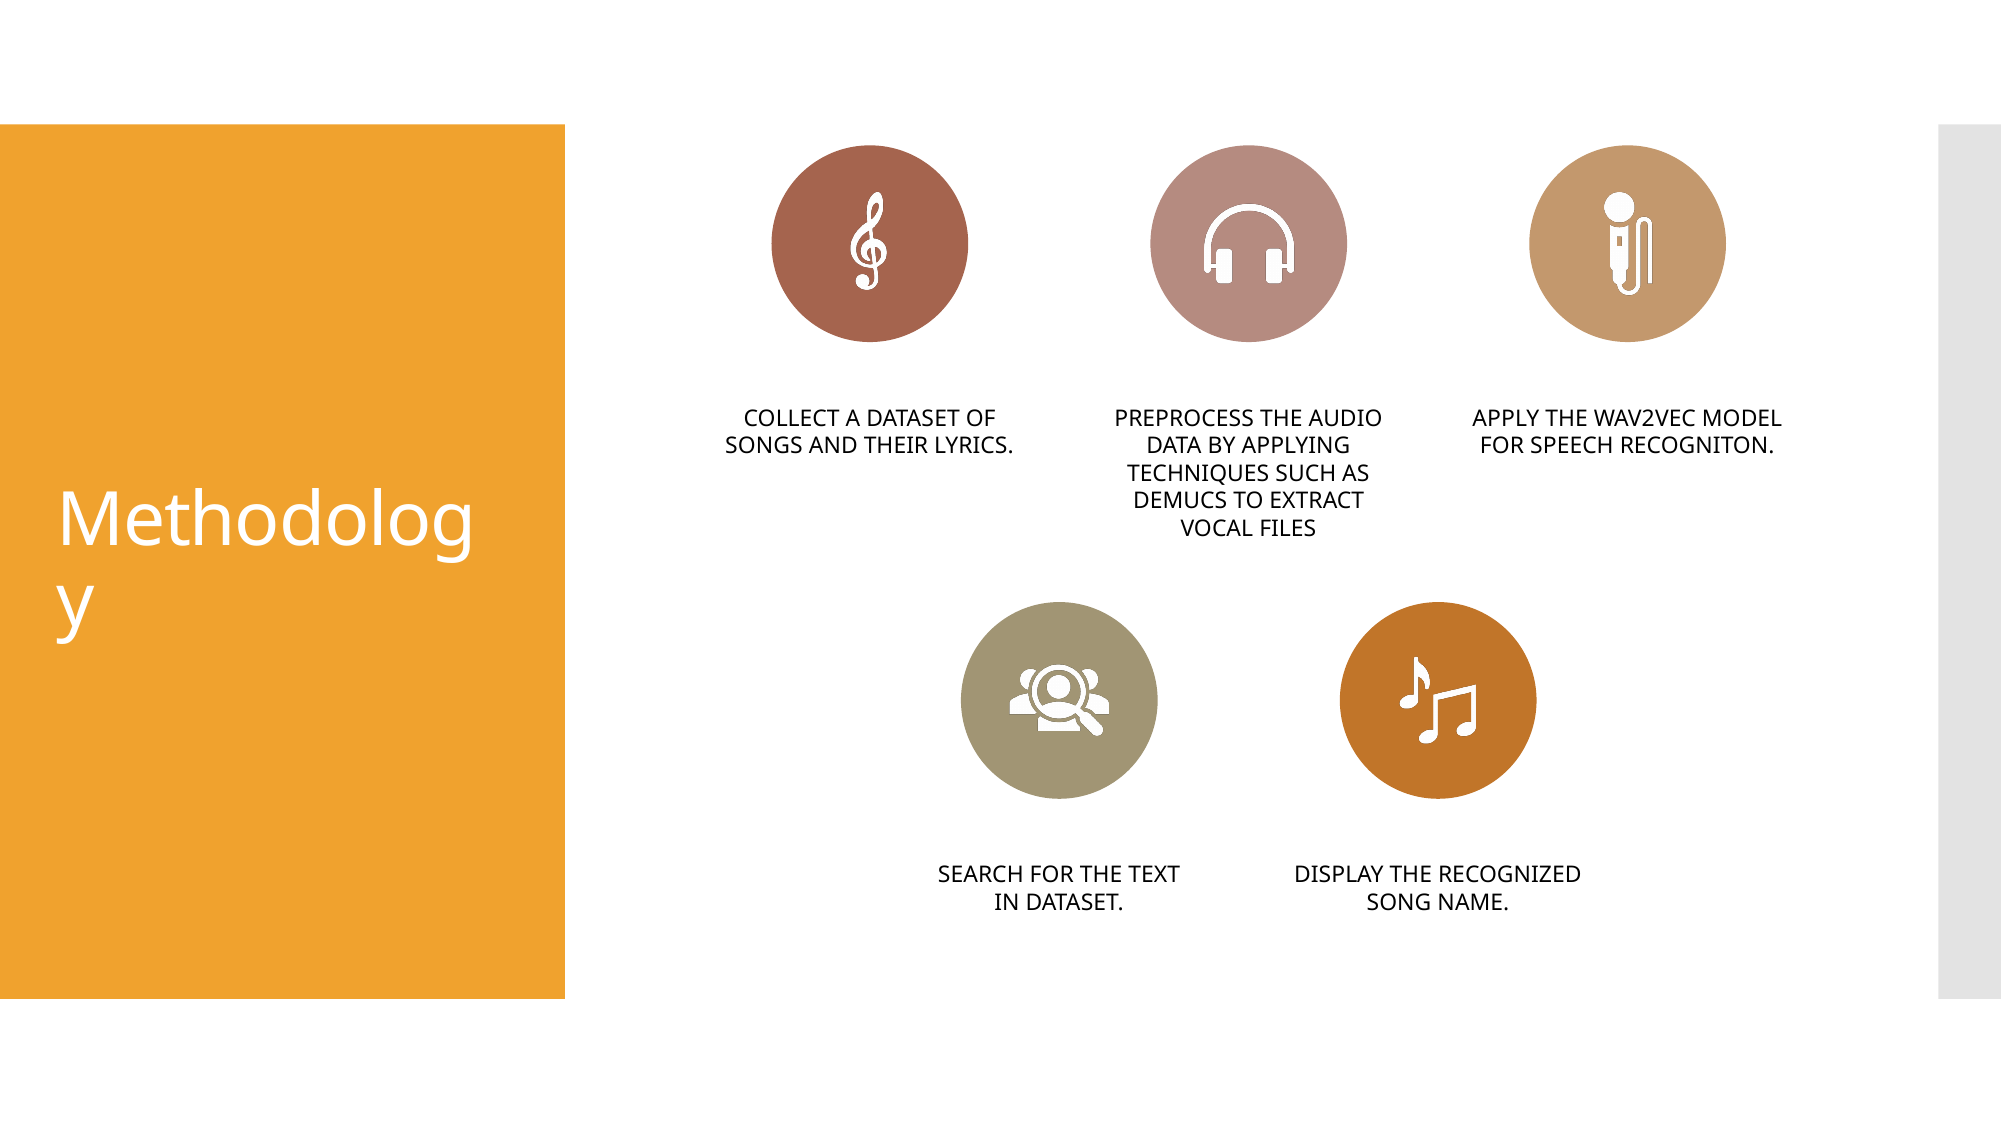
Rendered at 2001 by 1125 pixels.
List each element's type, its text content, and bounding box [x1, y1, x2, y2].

title Methodology [41, 184, 525, 940]
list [665, 124, 1832, 1000]
